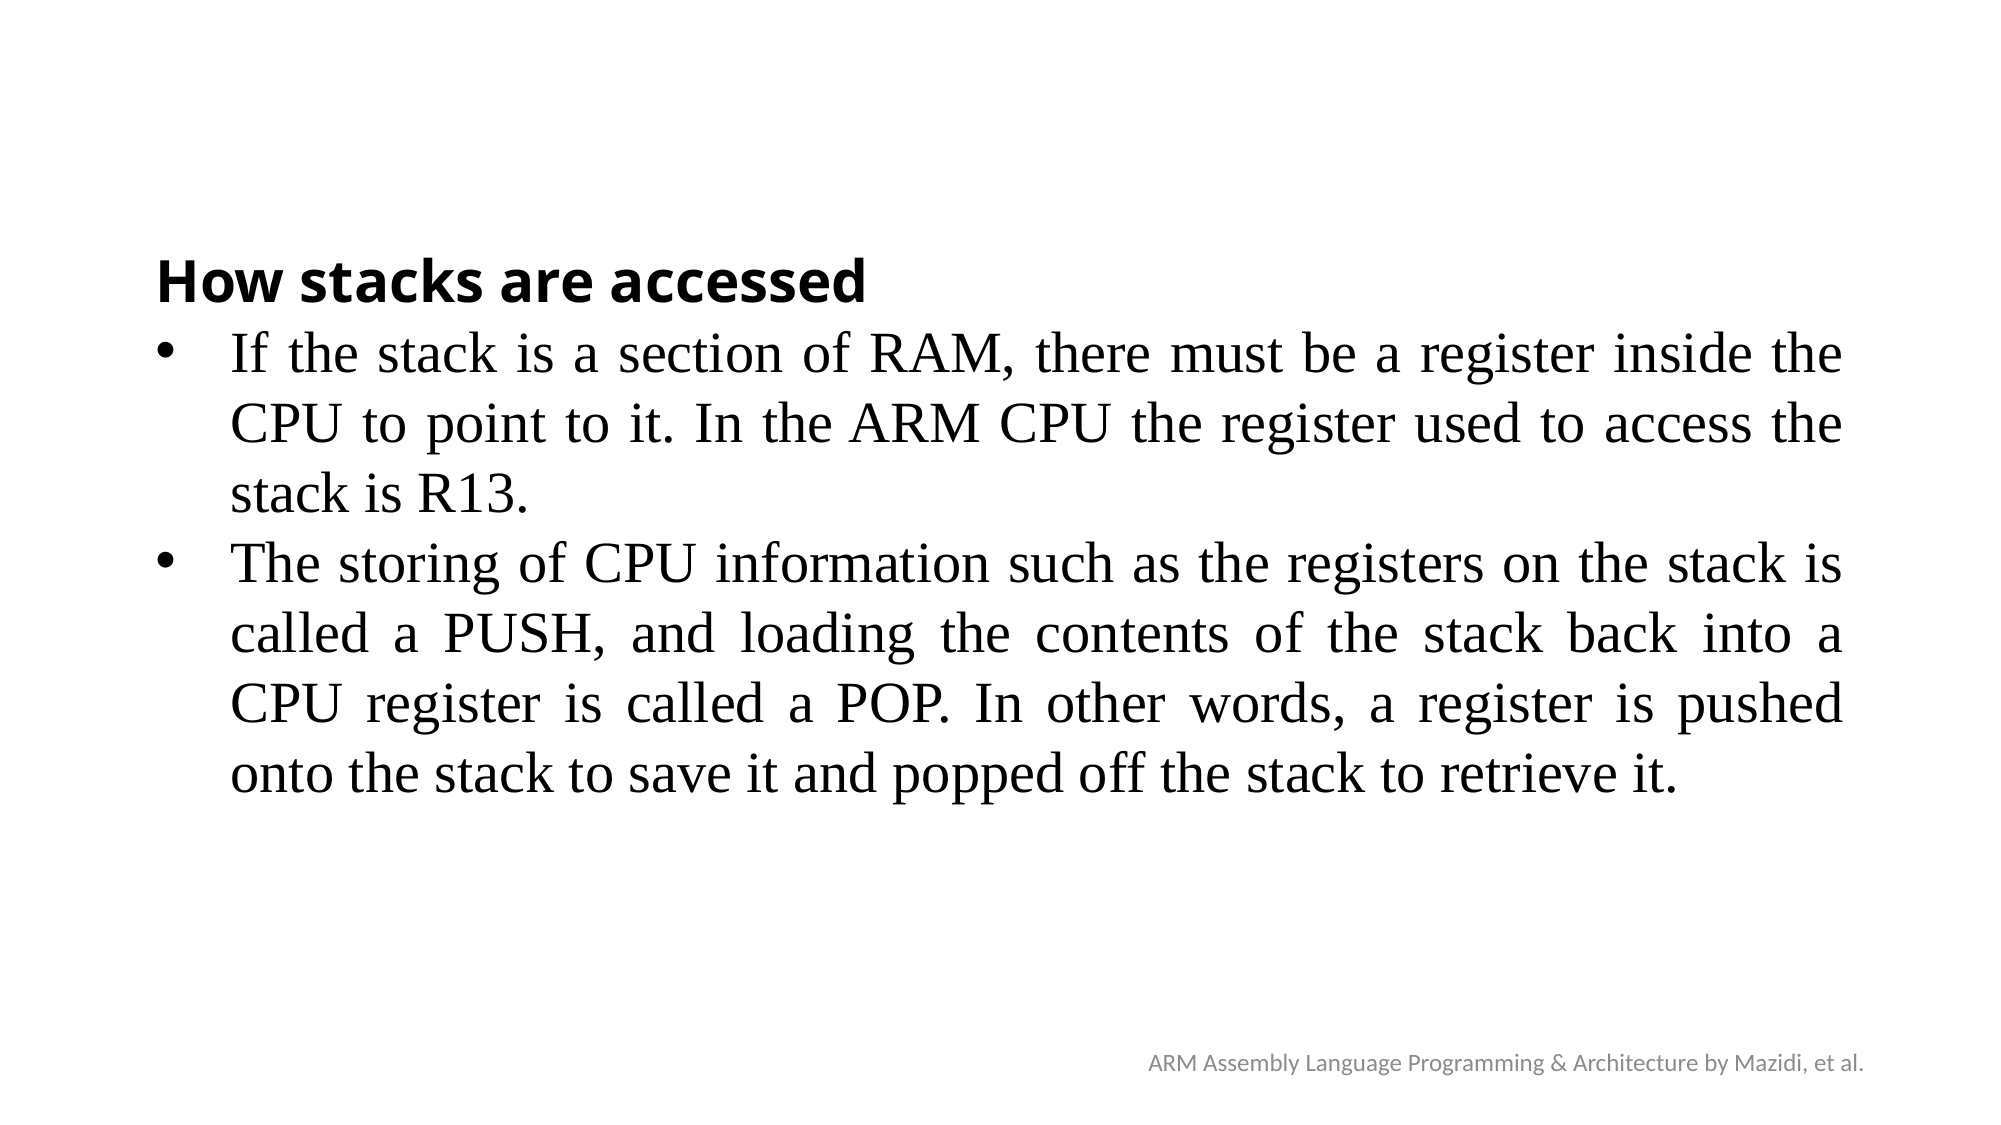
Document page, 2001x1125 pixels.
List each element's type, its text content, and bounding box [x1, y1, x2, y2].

footer ARM Assembly Language Programming & Architecture by Mazidi, et al. [1099, 1031, 1916, 1092]
text_box How stacks are accessed If the stack is a section of RAM, there must be a register inside the CPU to point to it. In the ARM CPU the register used to access the stack is R13. The storing of CPU information such as the registers on the stack is called a PUSH, and loading the contents of the stack back into a CPU register is called a POP. In other words, a register is pushed onto the stack to save it and popped off the stack to retrieve it. [140, 236, 1860, 812]
